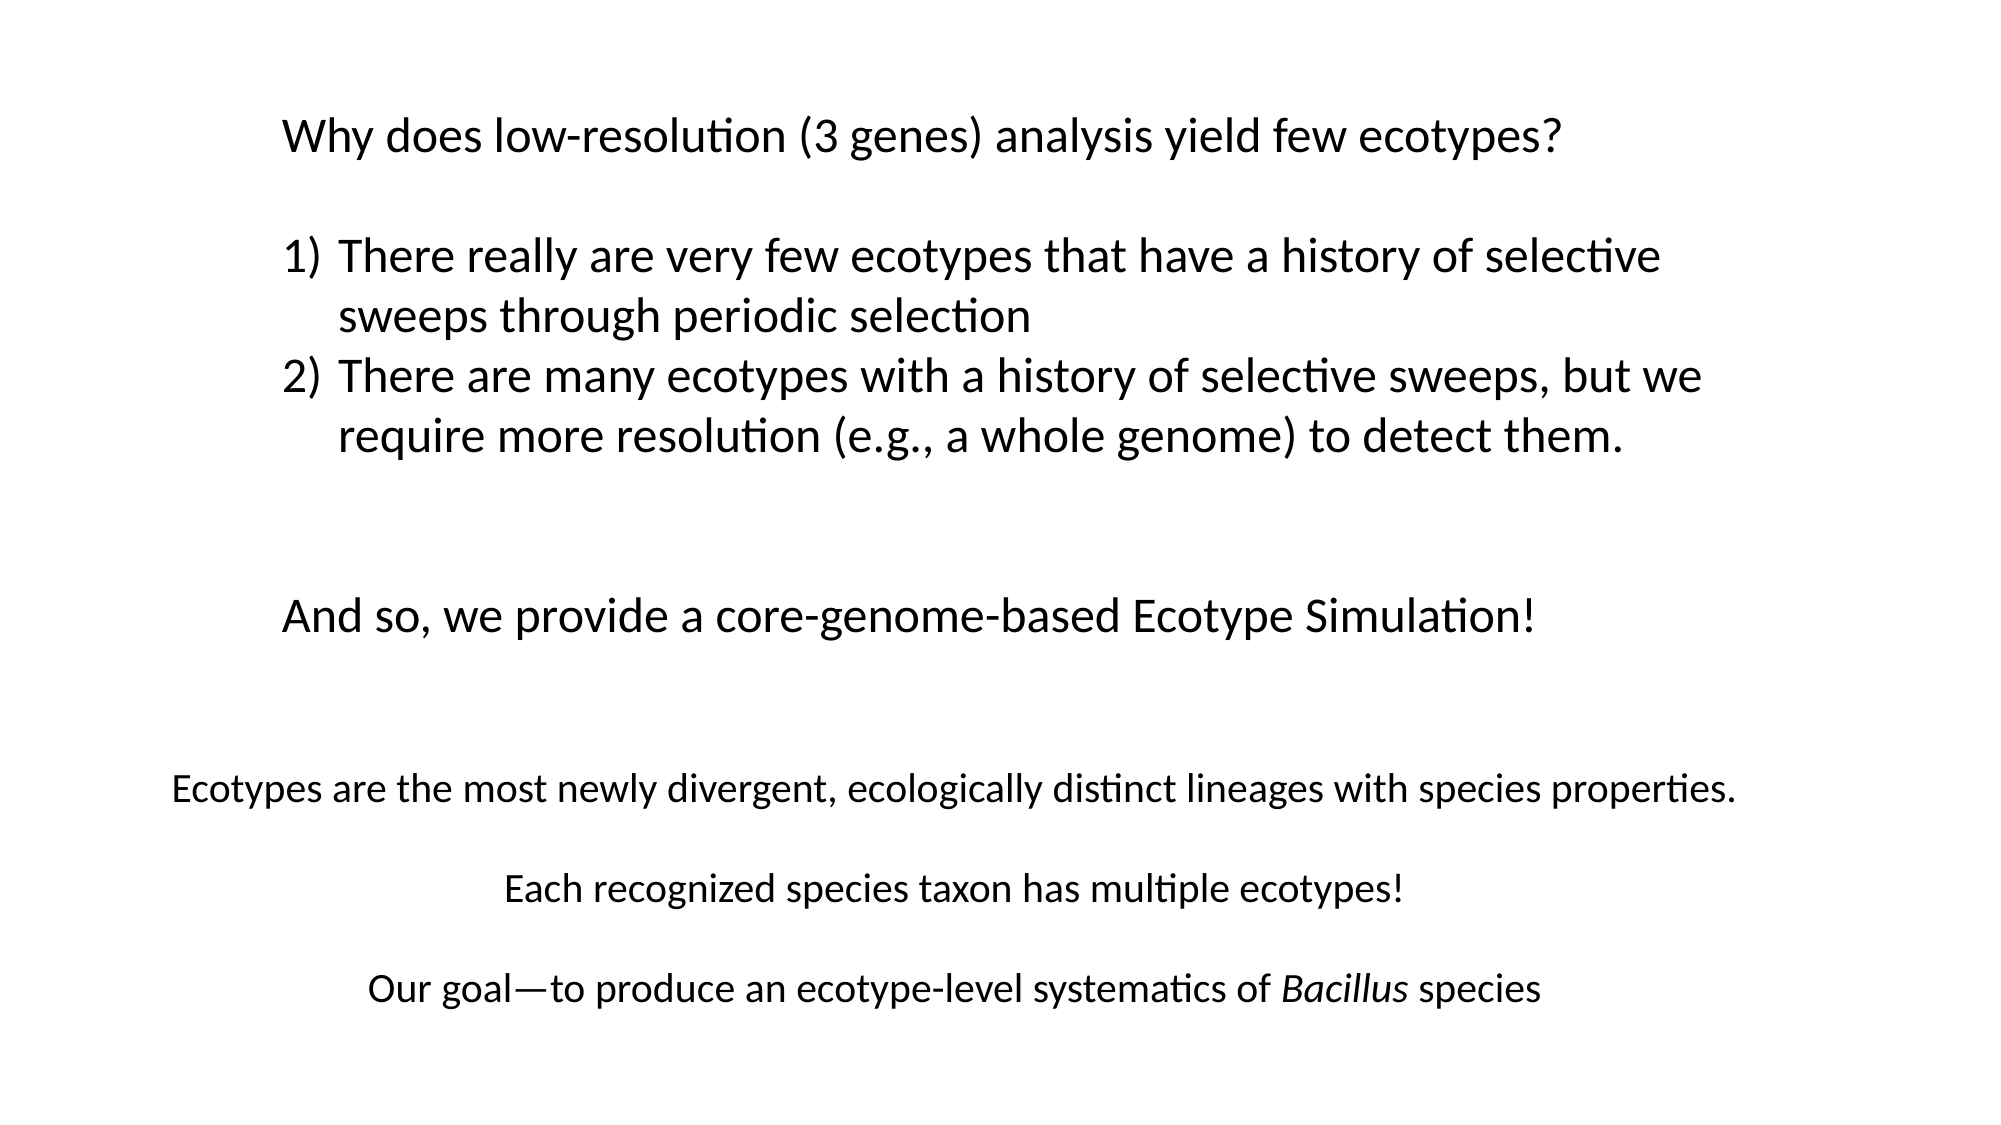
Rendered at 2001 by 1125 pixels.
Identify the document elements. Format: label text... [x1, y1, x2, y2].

text_box Why does low-resolution (3 genes) analysis yield few ecotypes? There really are very few ecotypes that have a history of selective sweeps through periodic selection There are many ecotypes with a history of selective sweeps, but we require more resolution (e.g., a whole genome) to detect them. And so, we provide a core-genome-based Ecotype Simulation! [267, 95, 1733, 650]
text_box Ecotypes are the most newly divergent, ecologically distinct lineages with species properties. Each recognized species taxon has multiple ecotypes! Our goal—to produce an ecotype-level systematics of Bacillus species [139, 753, 1770, 1019]
